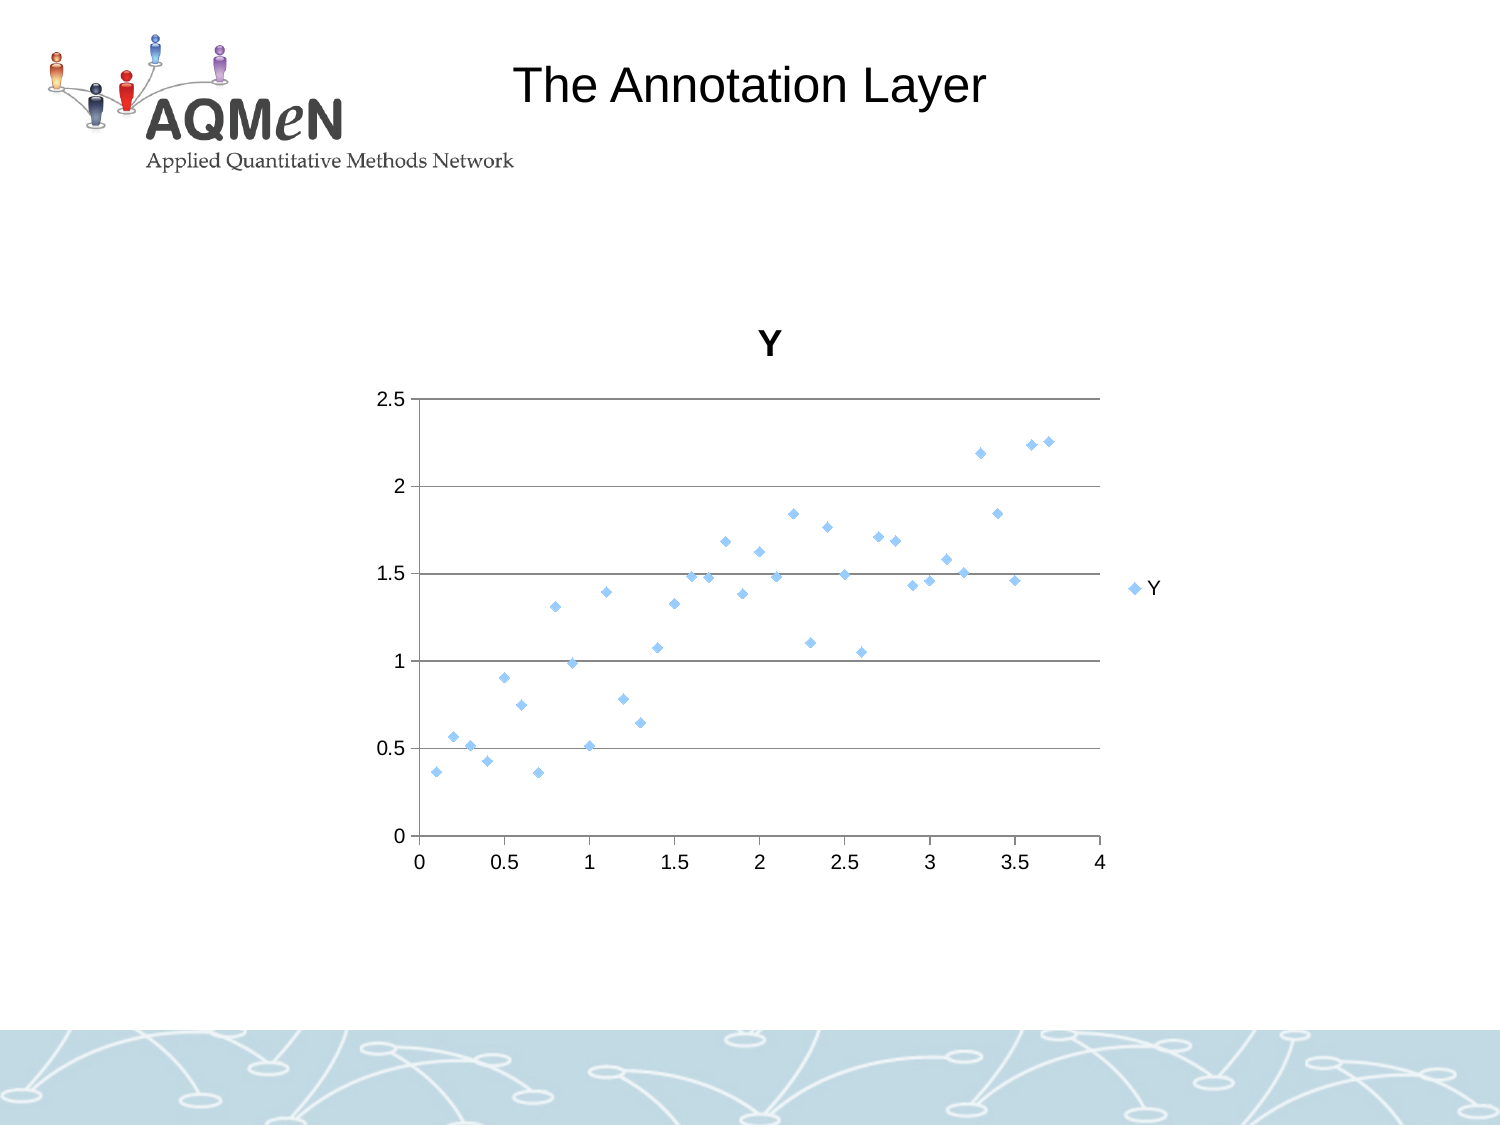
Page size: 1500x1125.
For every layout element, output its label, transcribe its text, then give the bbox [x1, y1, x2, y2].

picture [47, 34, 514, 173]
title The Annotation Layer [75, 45, 1425, 233]
picture [0, 1030, 1500, 1125]
chart [359, 290, 1181, 887]
